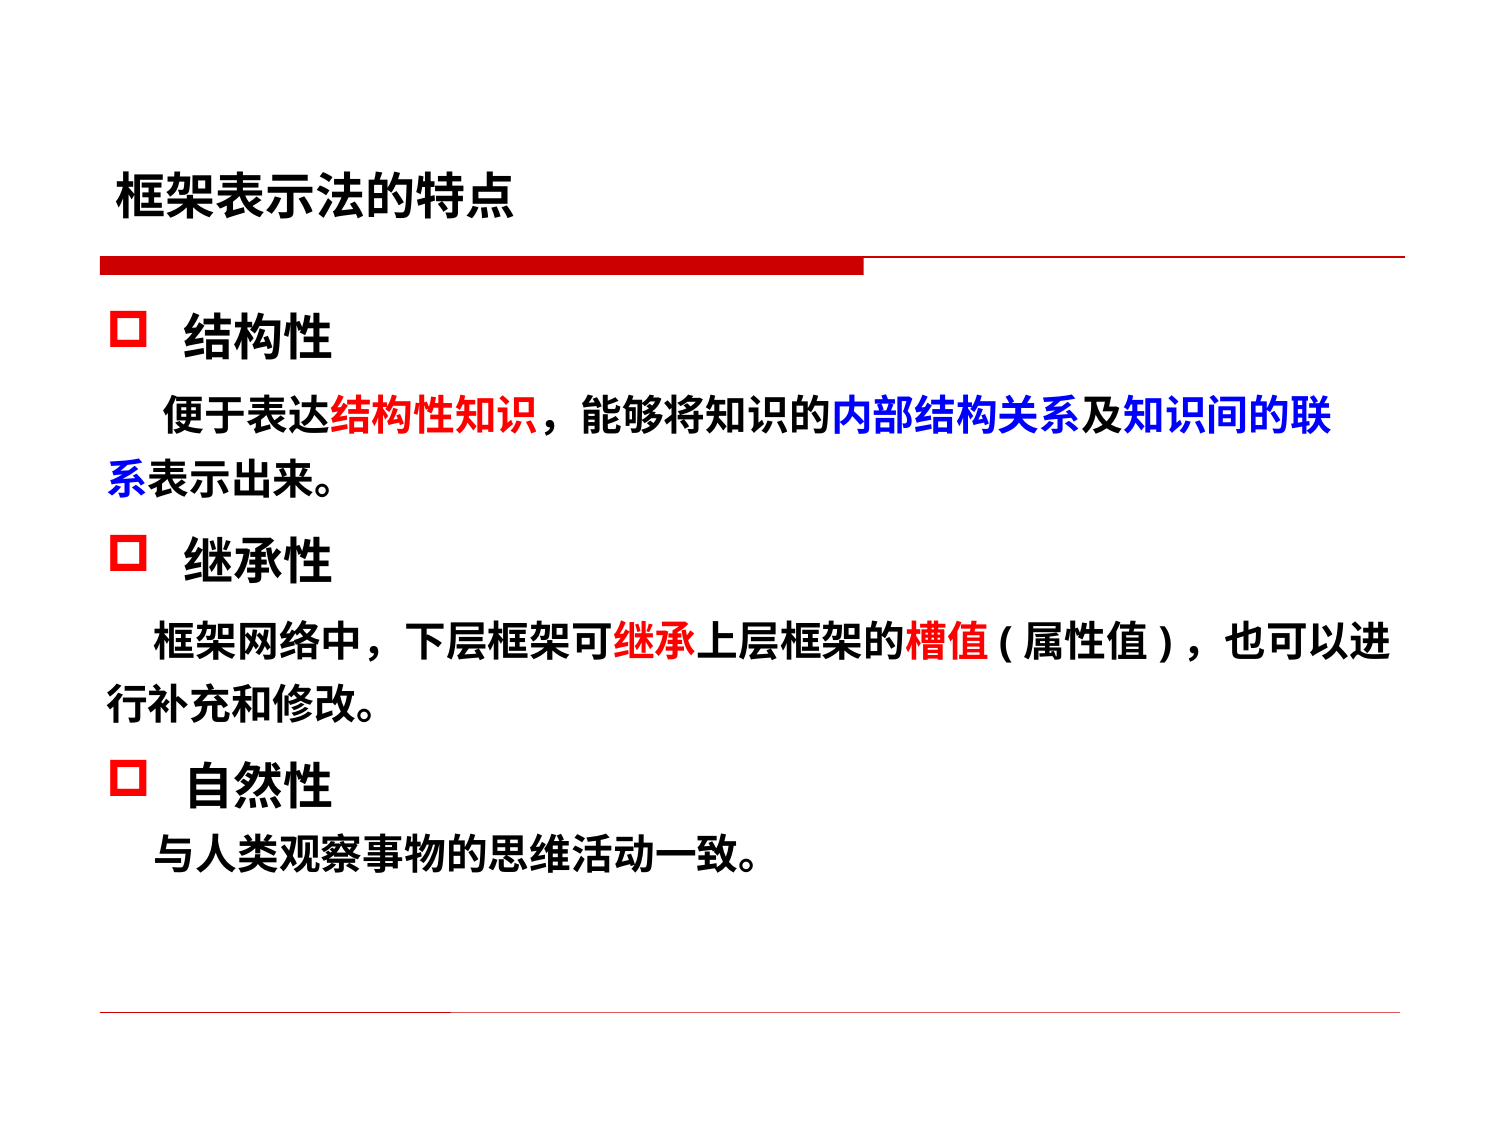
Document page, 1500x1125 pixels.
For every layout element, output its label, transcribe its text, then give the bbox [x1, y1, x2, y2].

text_box 结构性 便于表达结构性知识，能够将知识的内部结构关系及知识间的联 系表示出来。 继承性 框架网络中，下层框架可继承上层框架的槽值(属性值)，也可以进行补充和修改。 自然性 与人类观察事物的思维活动一致。 [106, 302, 1407, 894]
title 框架表示法的特点 [100, 149, 573, 232]
